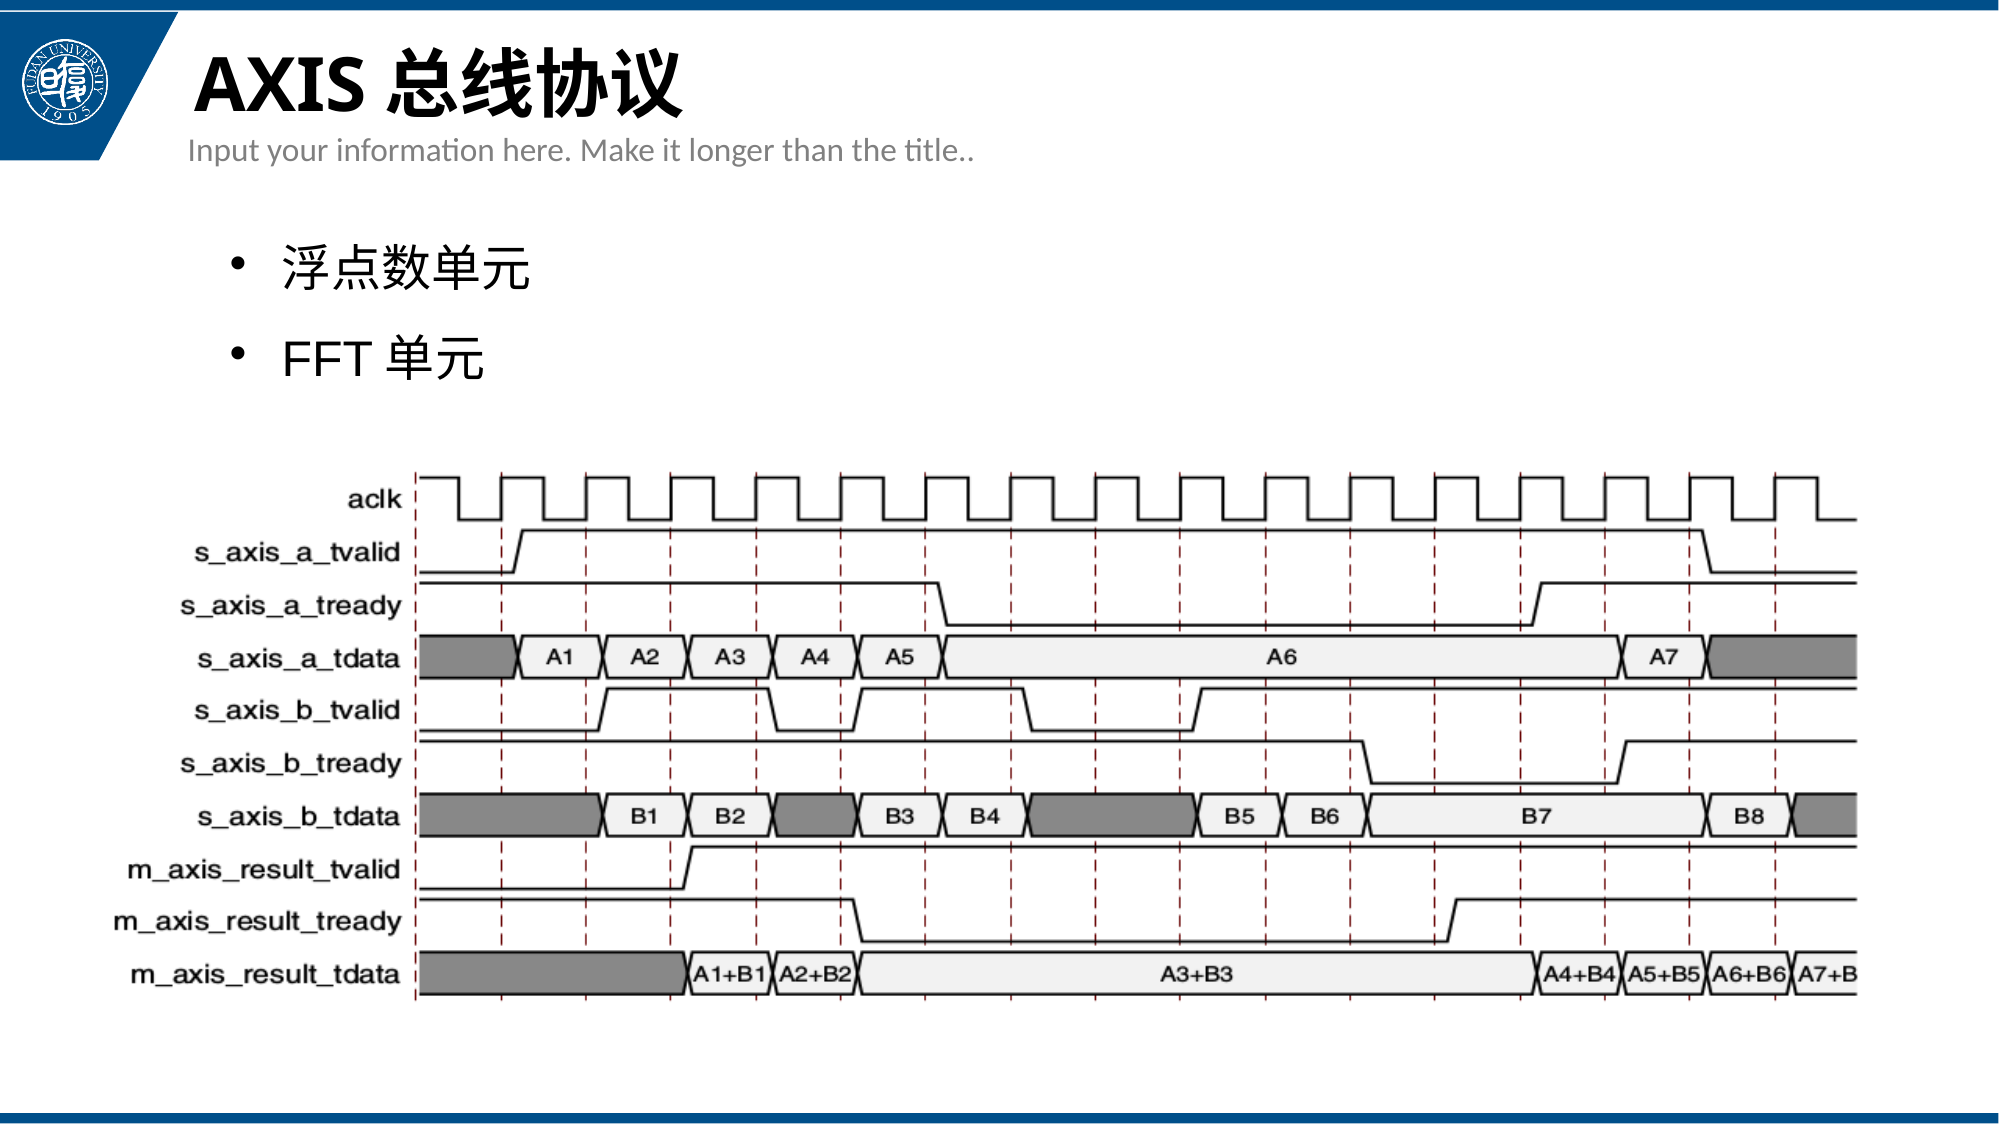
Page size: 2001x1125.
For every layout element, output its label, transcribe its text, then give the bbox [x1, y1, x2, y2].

picture [89, 440, 1892, 1035]
text_box 浮点数单元 FFT单元 [210, 161, 2000, 814]
text_box AXIS总线协议 [179, 13, 1861, 161]
picture [22, 39, 108, 125]
text_box Input your information here. Make it longer than the title.. [172, 121, 1341, 175]
